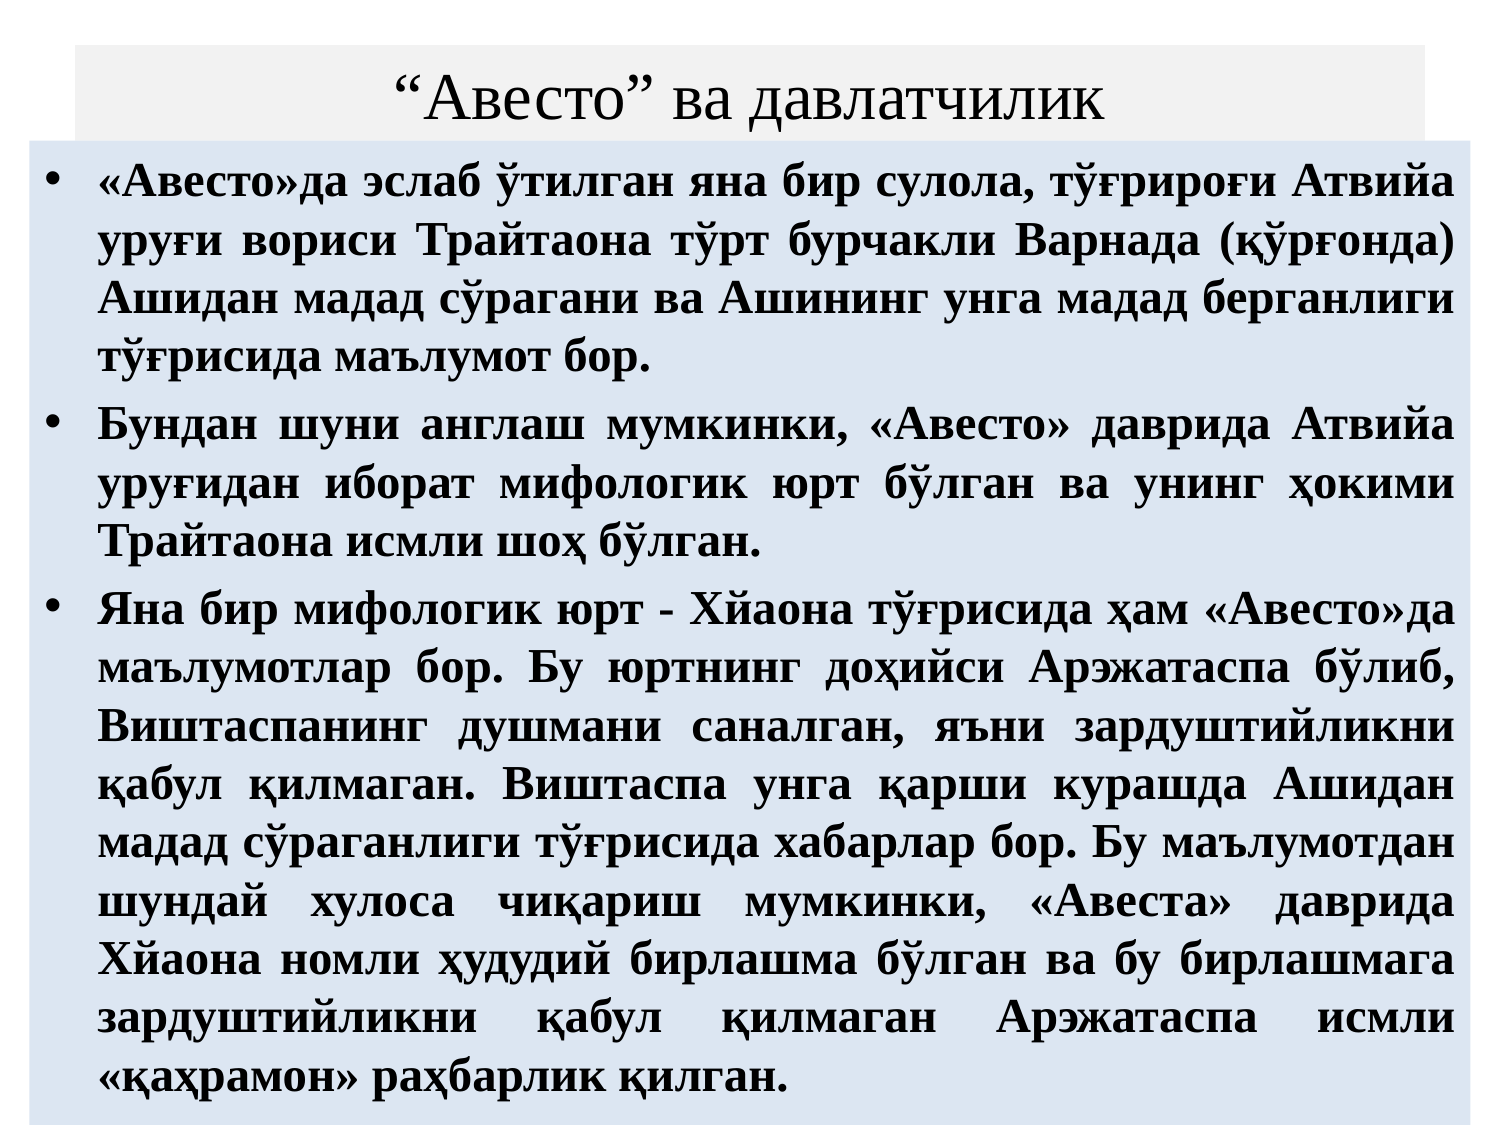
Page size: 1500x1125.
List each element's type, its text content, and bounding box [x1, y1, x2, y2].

title “Авесто” ва давлатчилик [75, 45, 1425, 140]
list «Авесто»да эслаб ўтилган яна бир сулола, тўғрироғи Атвийа уруғи вориси Трайтаона тўрт бурчакли Варнада (қўрғонда) Ашидан мадад сўрагани ва Ашининг унга мадад берганлиги тўғрисида маълумот бор. Бундан шуни англаш мумкинки, «Авесто» даврида Атвийа уруғидан иборат мифологик юрт бўлган ва унинг ҳокими Трайтаона исмли шоҳ бўлган. Яна бир мифологик юрт - Хйаона тўғрисида ҳам «Авесто»да маълумотлар бор. Бу юртнинг доҳийси Арэжатаспа бўлиб, Виштаспанинг душмани саналган, яъни зардуштийликни қабул қилмаган. Виштаспа унга қарши курашда Ашидан мадад сўраганлиги тўғрисида хабарлар бор. Бу маълумотдан шундай хулоса чиқариш мумкинки, «Авеста» даврида Хйаона номли ҳудудий бирлашма бўлган ва бу бирлашмага зардуштийликни қабул қилмаган Арэжатаспа исмли «қаҳрамон» раҳбарлик қилган. [29, 140, 1471, 1125]
